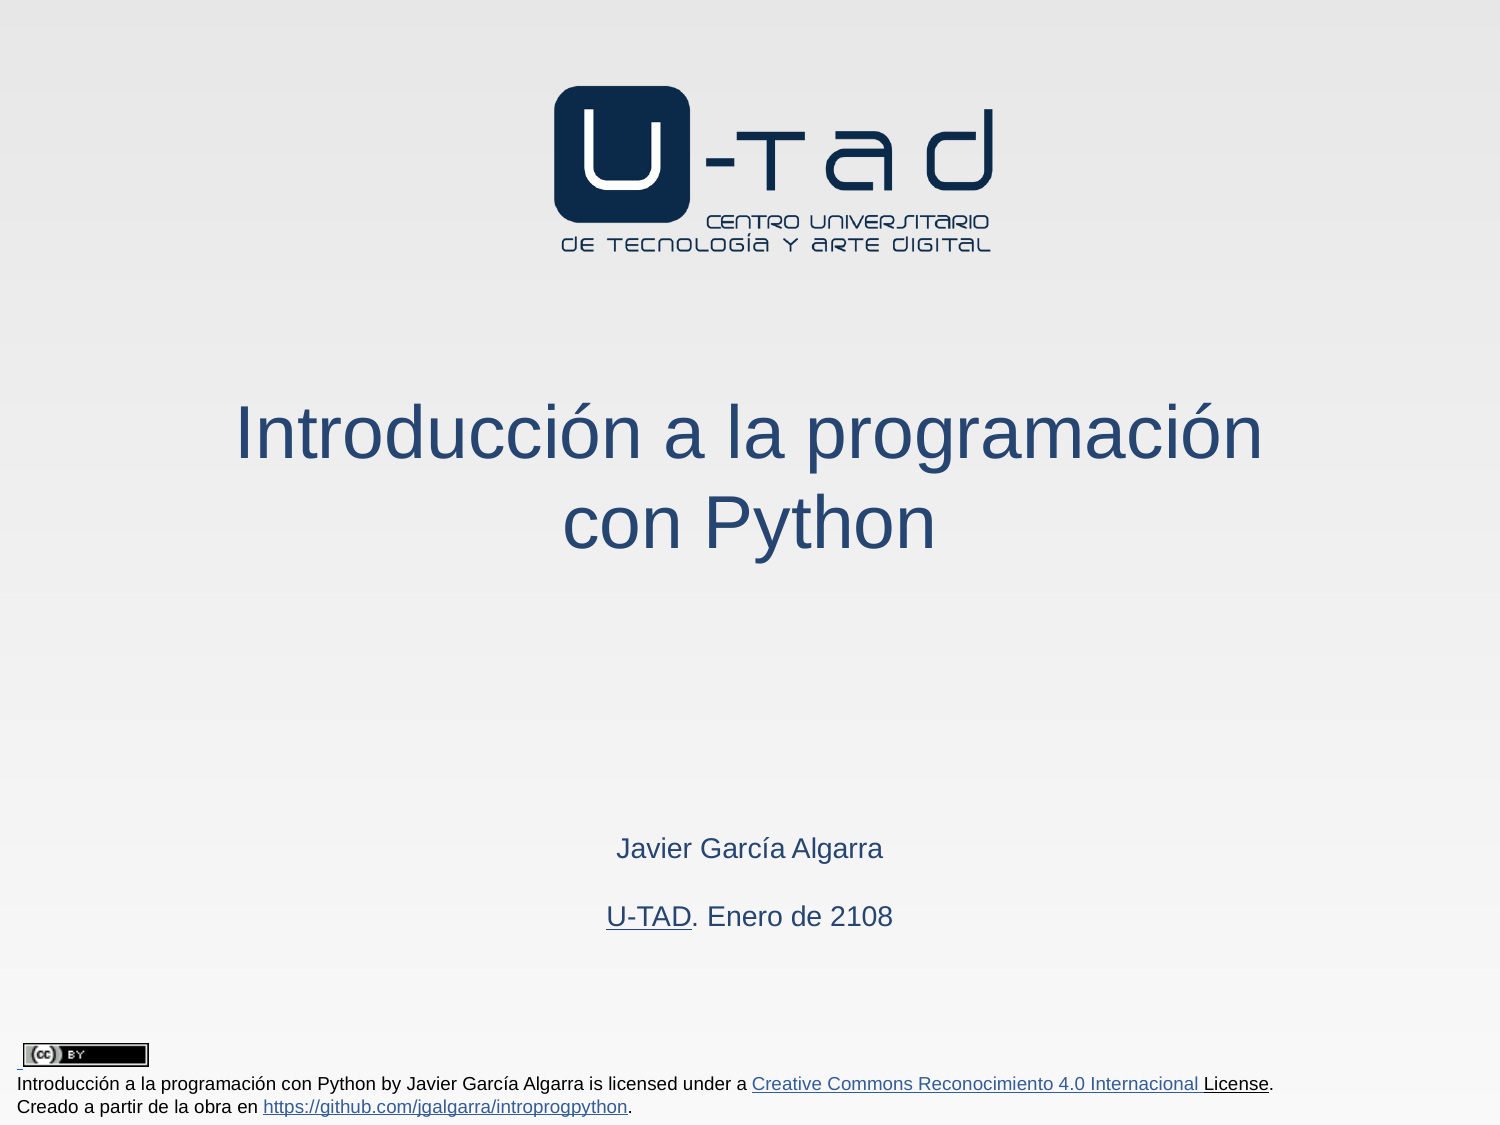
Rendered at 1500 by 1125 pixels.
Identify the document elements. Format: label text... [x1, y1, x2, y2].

text_box Introducción a la programación con Python by Javier García Algarra is licensed under a Creative Commons Reconocimiento 4.0 Internacional License. Creado a partir de la obra en https://github.com/jgalgarra/introprogpython. [1, 1034, 1500, 1125]
title Introducción a la programación con Python [150, 314, 1350, 634]
subtitle Javier García Algarra U-TAD. Enero de 2108 [448, 822, 1052, 941]
picture [501, 66, 1045, 271]
picture [23, 1042, 150, 1068]
